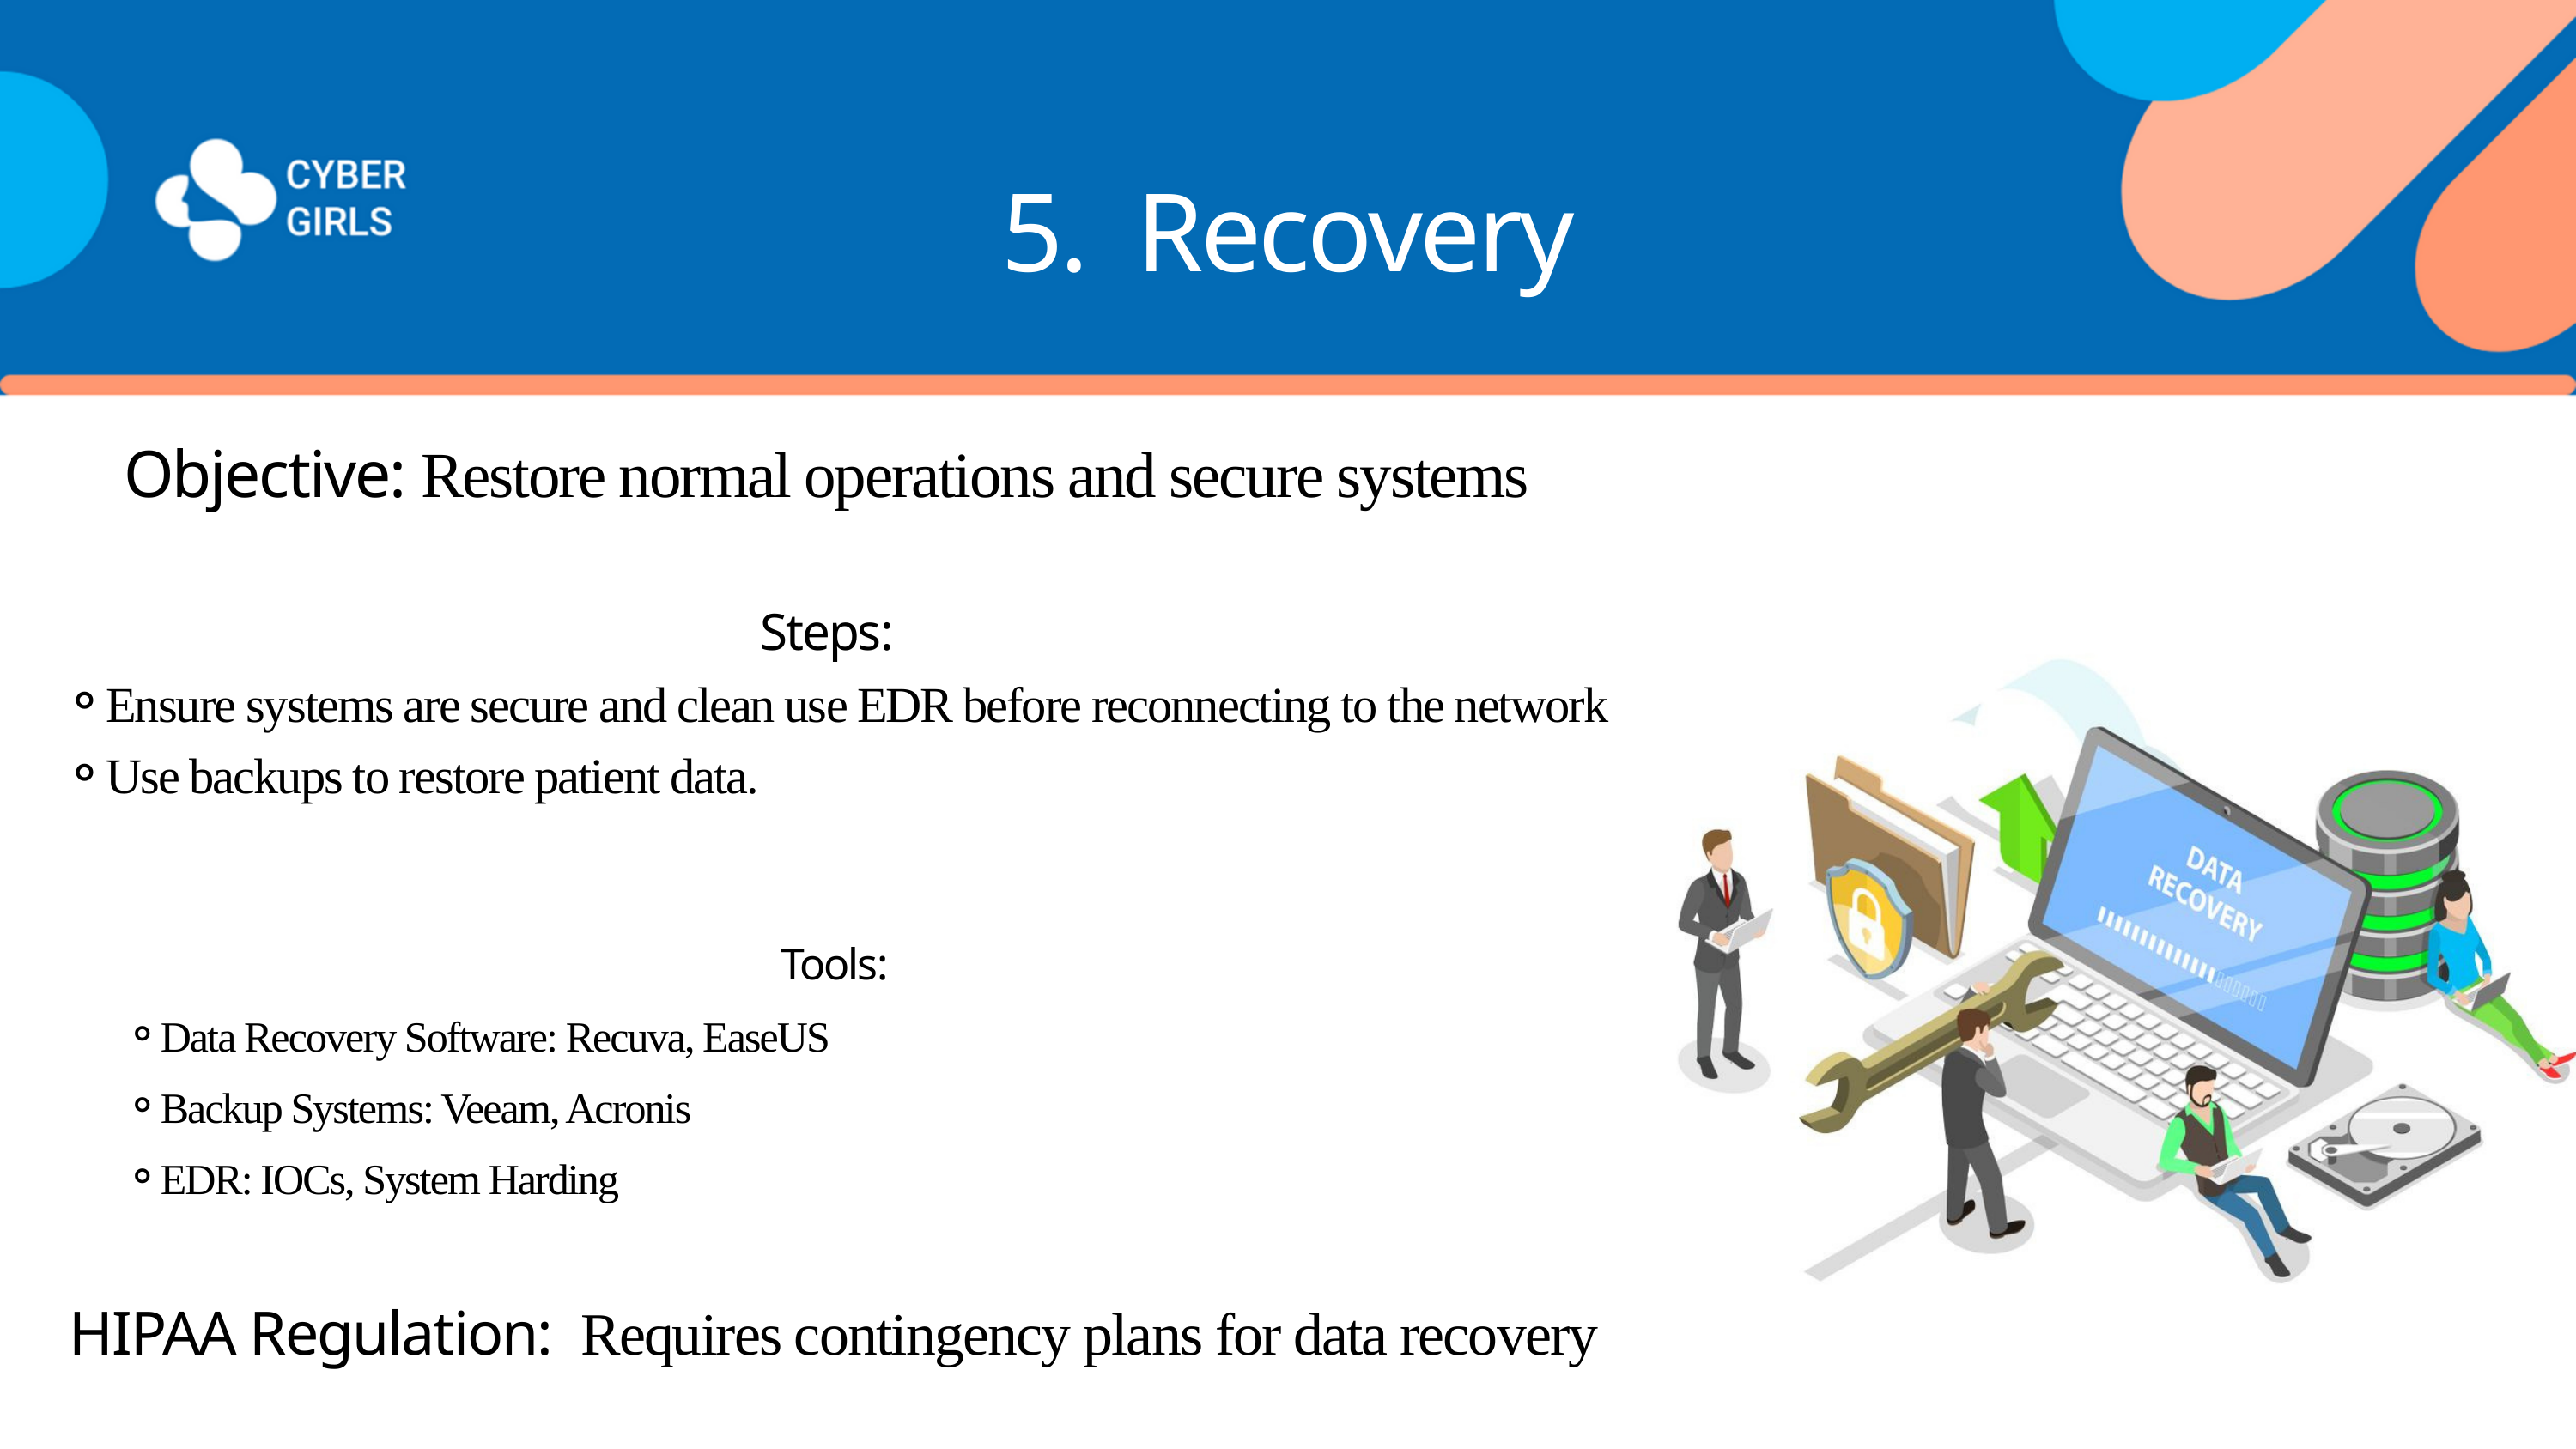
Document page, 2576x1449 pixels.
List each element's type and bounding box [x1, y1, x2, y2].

text_box [1668, 622, 2576, 1304]
text_box [0, 0, 2576, 1449]
